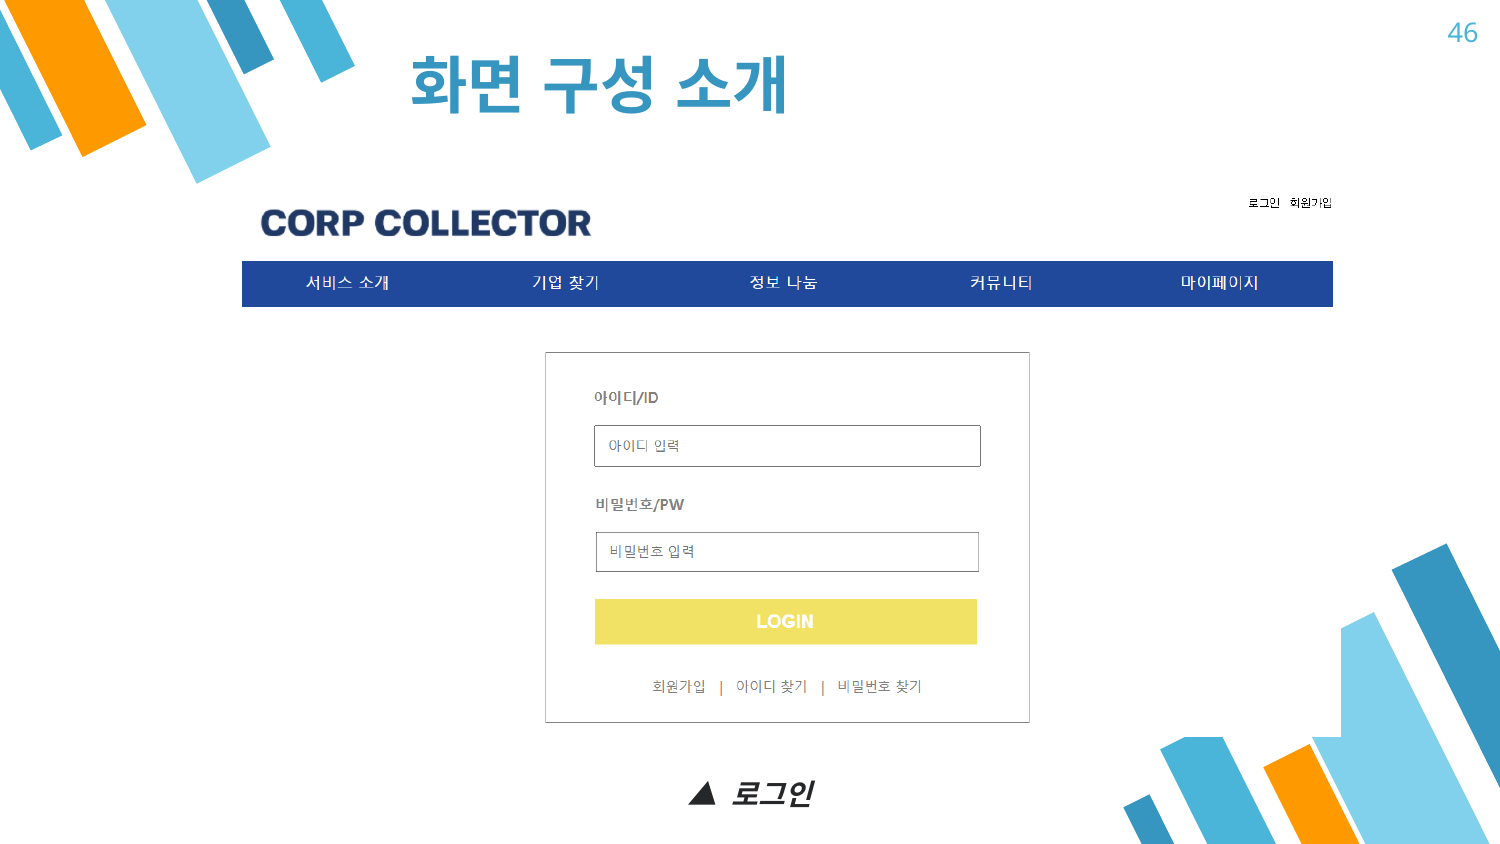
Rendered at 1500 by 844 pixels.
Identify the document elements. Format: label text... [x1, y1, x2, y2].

picture [234, 185, 1341, 737]
slide_number 46 [1403, 0, 1494, 65]
text_box ▲ 로그인 [672, 769, 828, 819]
title 화면 구성 소개 [395, 24, 1341, 136]
